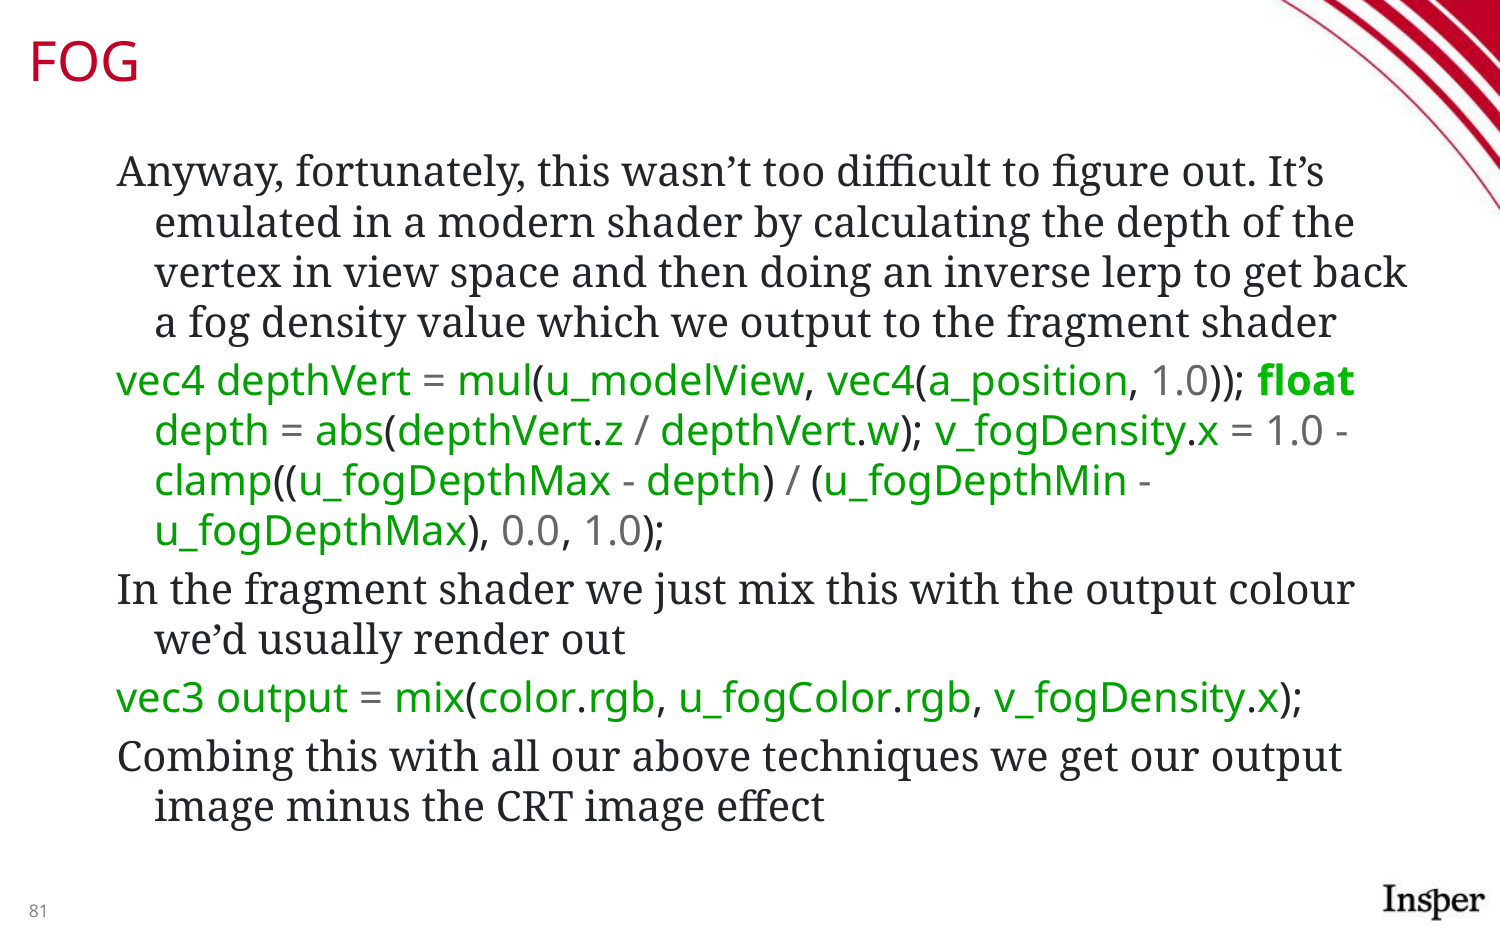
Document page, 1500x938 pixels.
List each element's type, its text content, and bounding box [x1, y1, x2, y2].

picture [249, 0, 1500, 938]
slide_number 81 [0, 887, 78, 938]
title FOG [13, 18, 1397, 104]
list Anyway, fortunately, this wasn’t too difficult to figure out. It’s emulated in a modern shader by calculating the depth of the vertex in view space and then doing an inverse lerp to get back a fog density value which we output to the fragment shader vec4 depthVert = mul(u_modelView, vec4(a_position, 1.0)); float depth = abs(depthVert.z / depthVert.w); v_fogDensity.x = 1.0 - clamp((u_fogDepthMax - depth) / (u_fogDepthMin - u_fogDepthMax), 0.0, 1.0); In the fragment shader we just mix this with the output colour we’d usually render out vec3 output = mix(color.rgb, u_fogColor.rgb, v_fogDensity.x); Combing this with all our above techniques we get our output image minus the CRT image effect [64, 137, 1447, 876]
